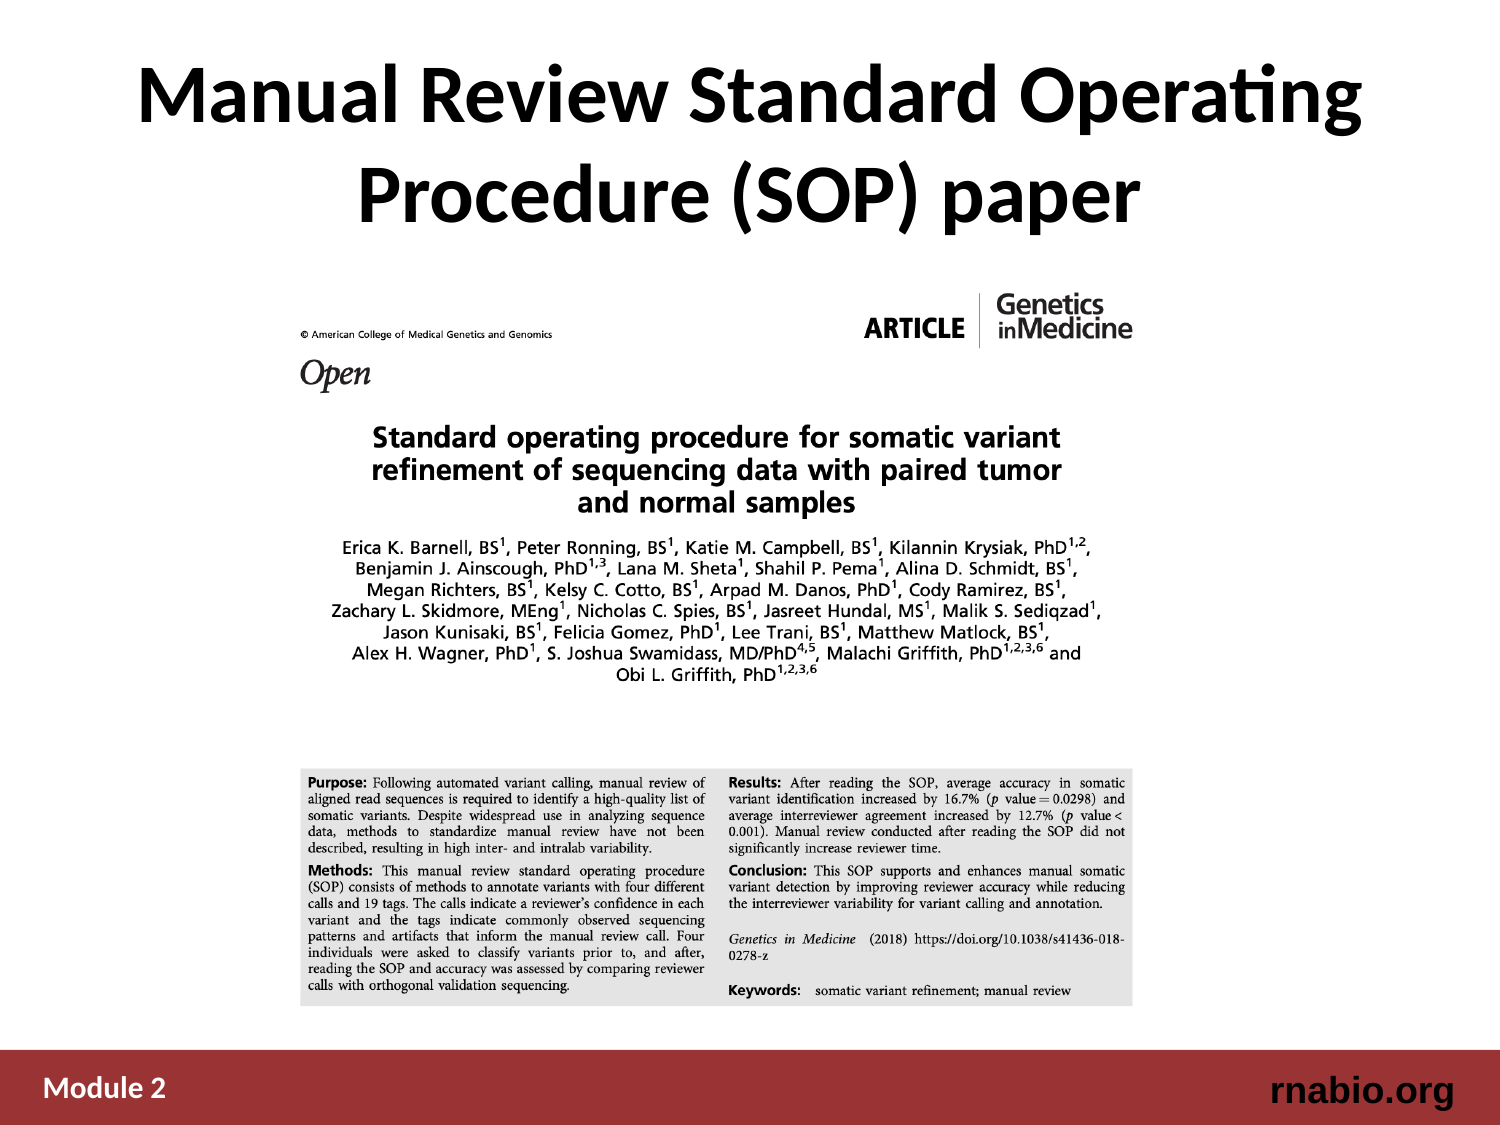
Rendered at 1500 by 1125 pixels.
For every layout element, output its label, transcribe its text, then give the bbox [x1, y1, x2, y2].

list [241, 266, 1203, 1015]
title Manual Review Standard Operating Procedure (SOP) paper [24, 45, 1475, 233]
